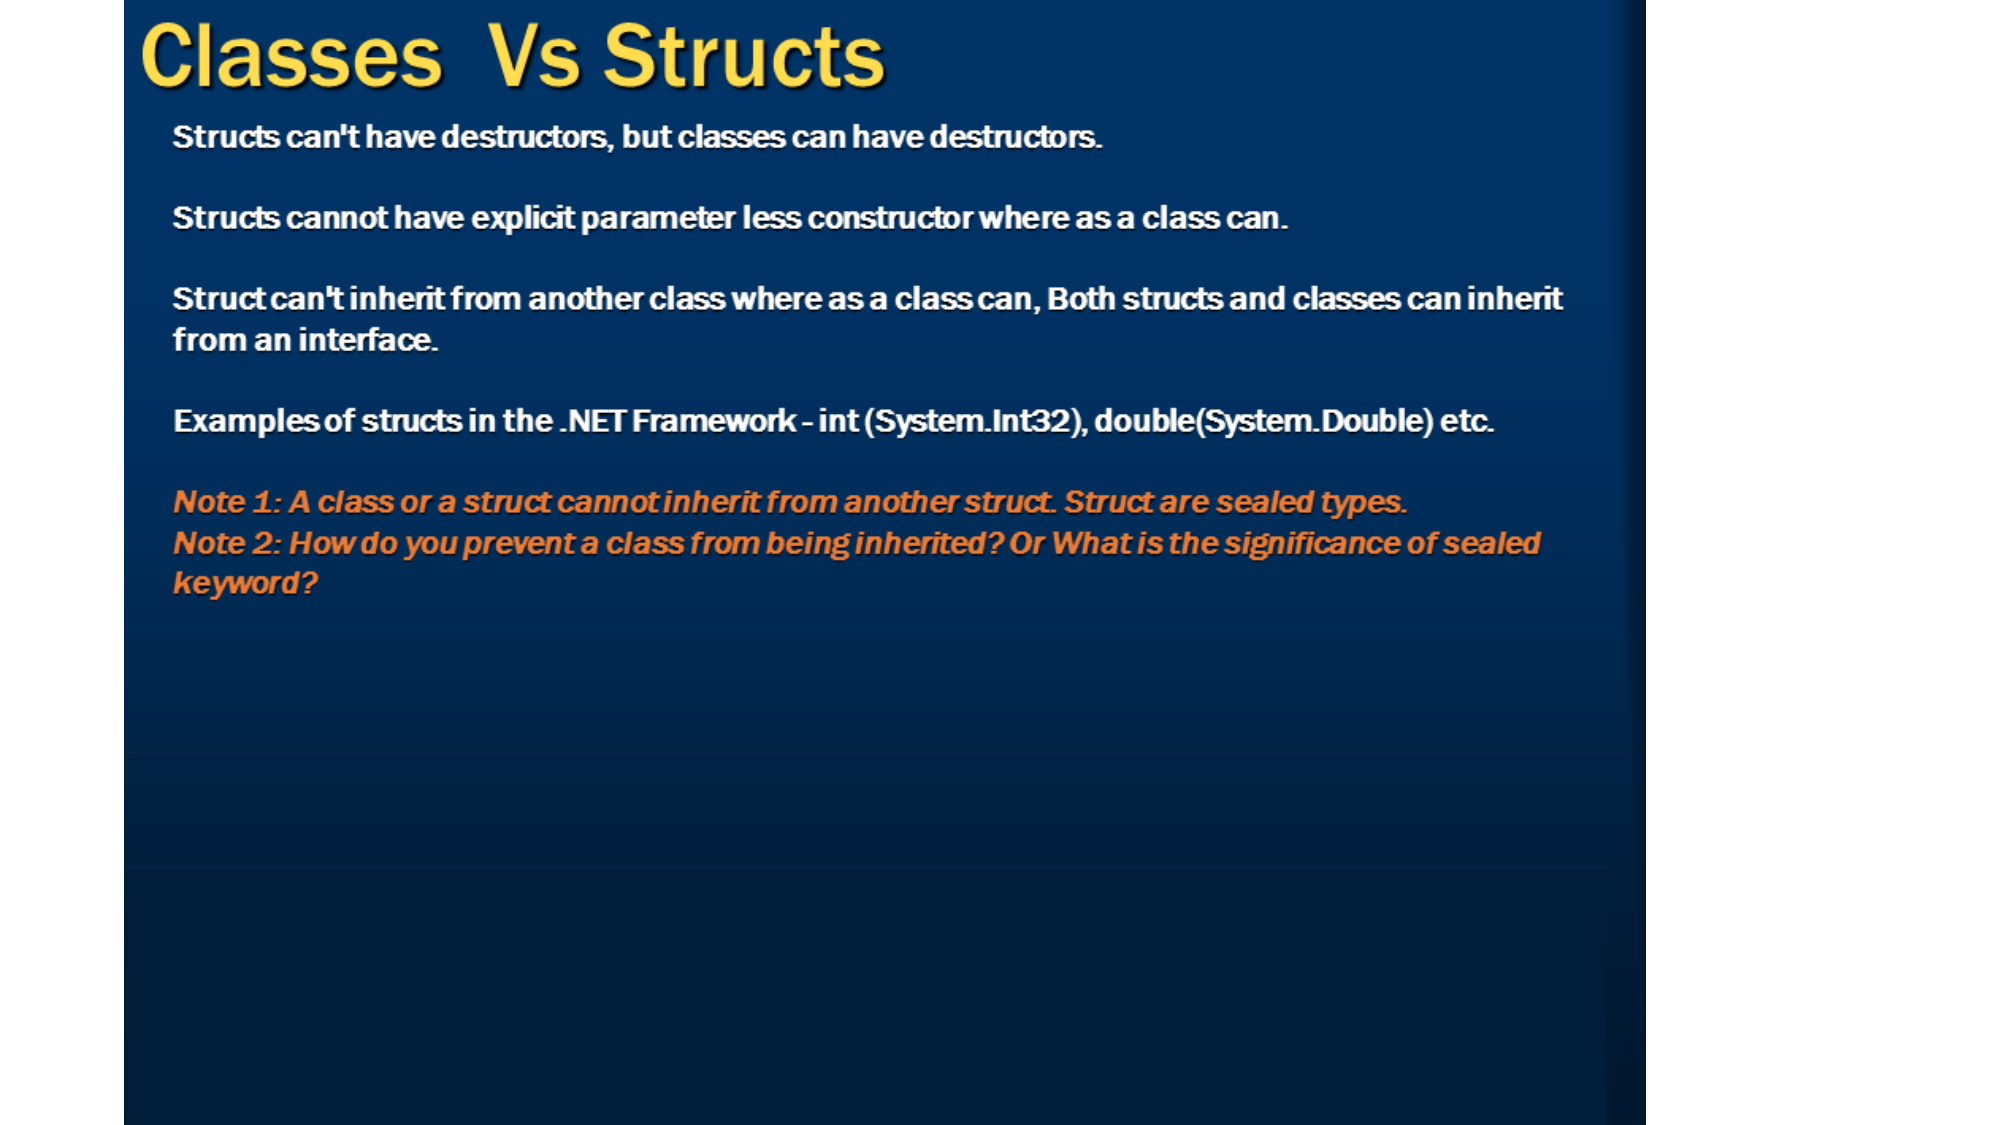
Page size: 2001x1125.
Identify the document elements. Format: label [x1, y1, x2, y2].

list [124, 0, 1646, 1125]
